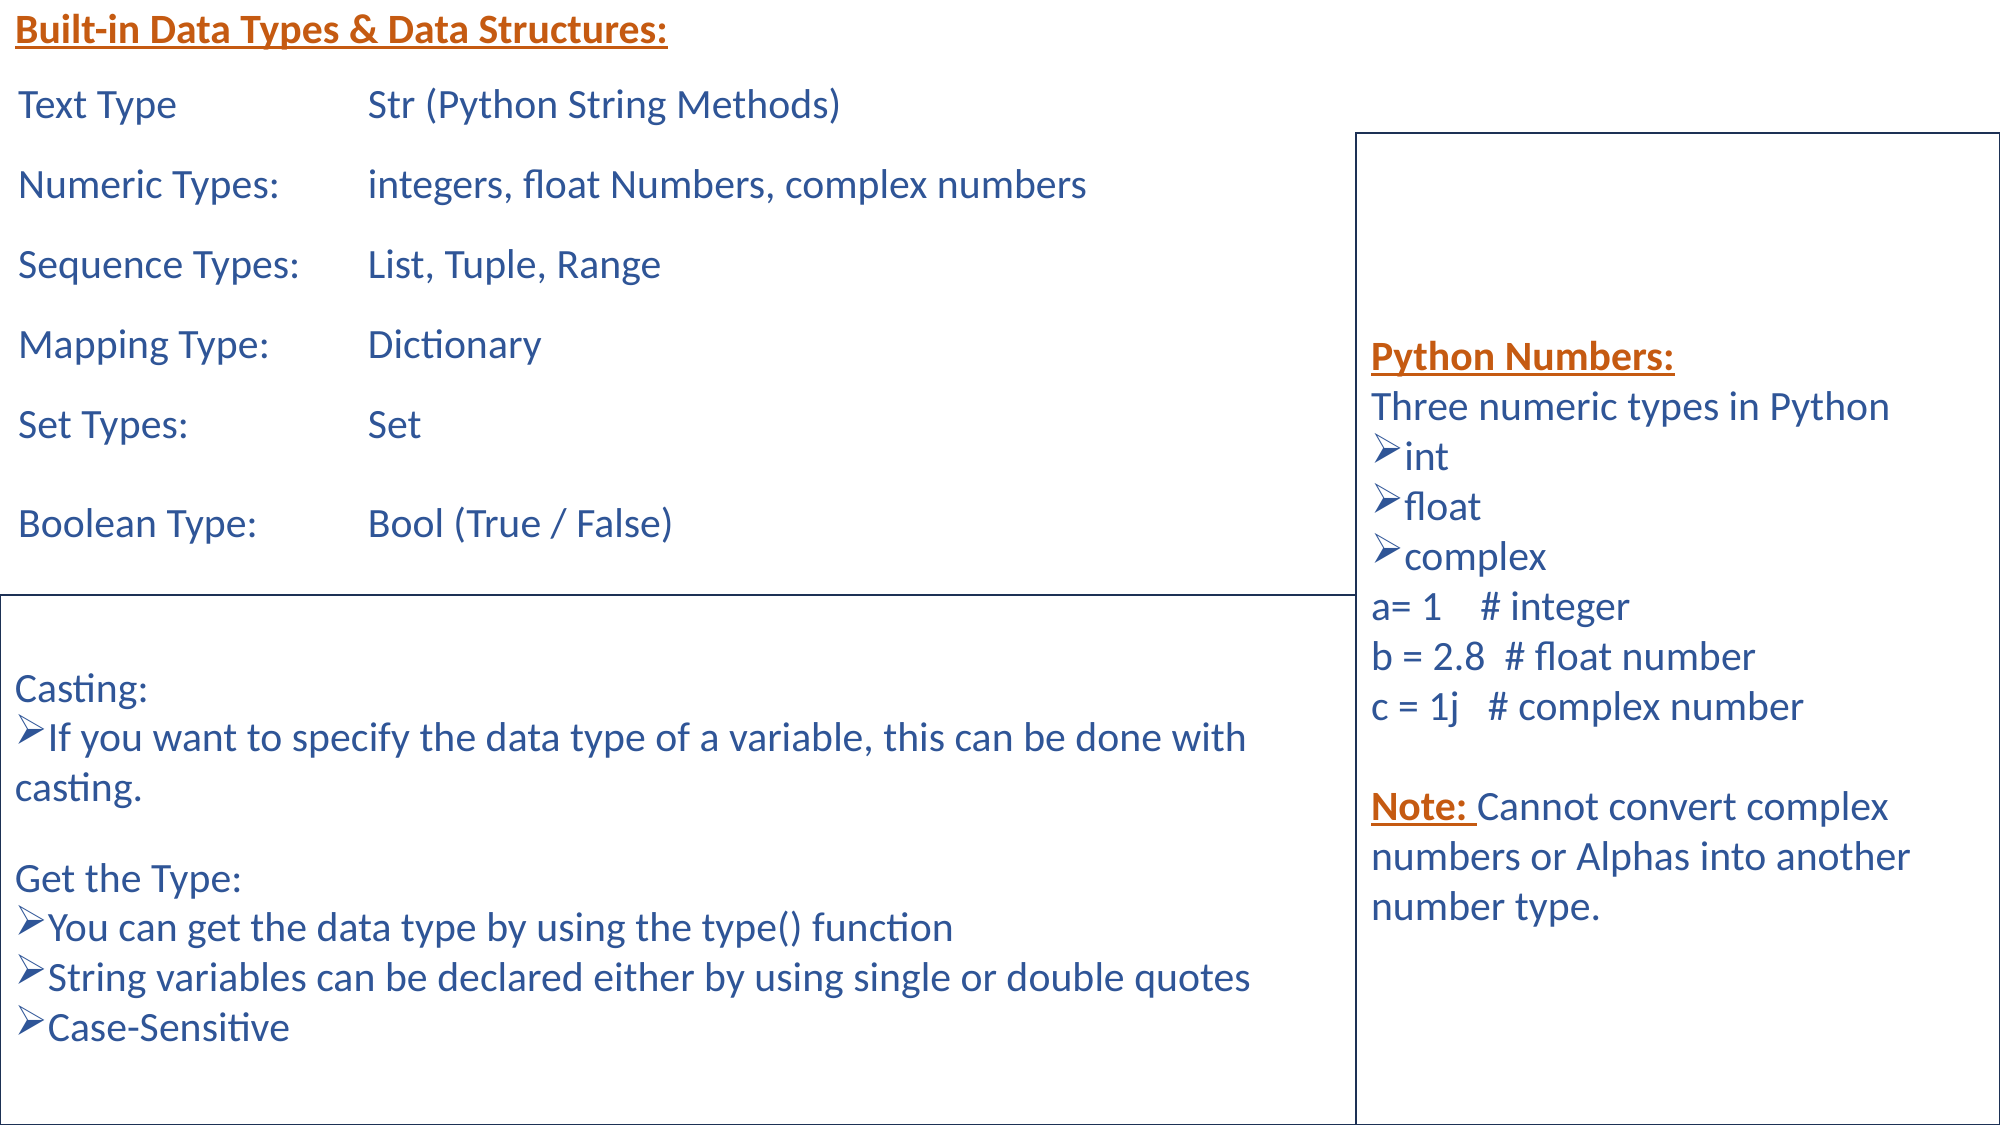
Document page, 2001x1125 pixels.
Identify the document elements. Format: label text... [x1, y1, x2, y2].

table_cell Mapping Type: [0, 319, 359, 399]
table_cell Set [359, 399, 1355, 497]
table_header Text Type [0, 78, 359, 158]
table_cell Sequence Types: [0, 238, 359, 319]
text_box Python Numbers: Three numeric types in Python int float complex a= 1 # integer b = 2.8 # float number c = 1j # complex number Note: Cannot convert complex numbers or Alphas into another number type. [1355, 132, 2000, 1125]
table_cell Boolean Type: [0, 497, 359, 594]
table_cell Bool (True / False) [359, 497, 1355, 594]
table_cell Numeric Types: [0, 158, 359, 238]
table_cell List, Tuple, Range [359, 238, 1355, 319]
list Built-in Data Types & Data Structures: [0, 0, 2000, 132]
table_header Str (Python String Methods) [359, 78, 1356, 158]
table_cell Set Types: [0, 399, 359, 497]
table_cell integers, float Numbers, complex numbers [359, 158, 1355, 238]
text_box Casting: If you want to specify the data type of a variable, this can be done with casting. Get the Type: You can get the data type by using the type() function String variables can be declared either by using single or double quotes Case-Sensitive [0, 594, 1355, 1125]
table_cell Dictionary [359, 319, 1355, 399]
